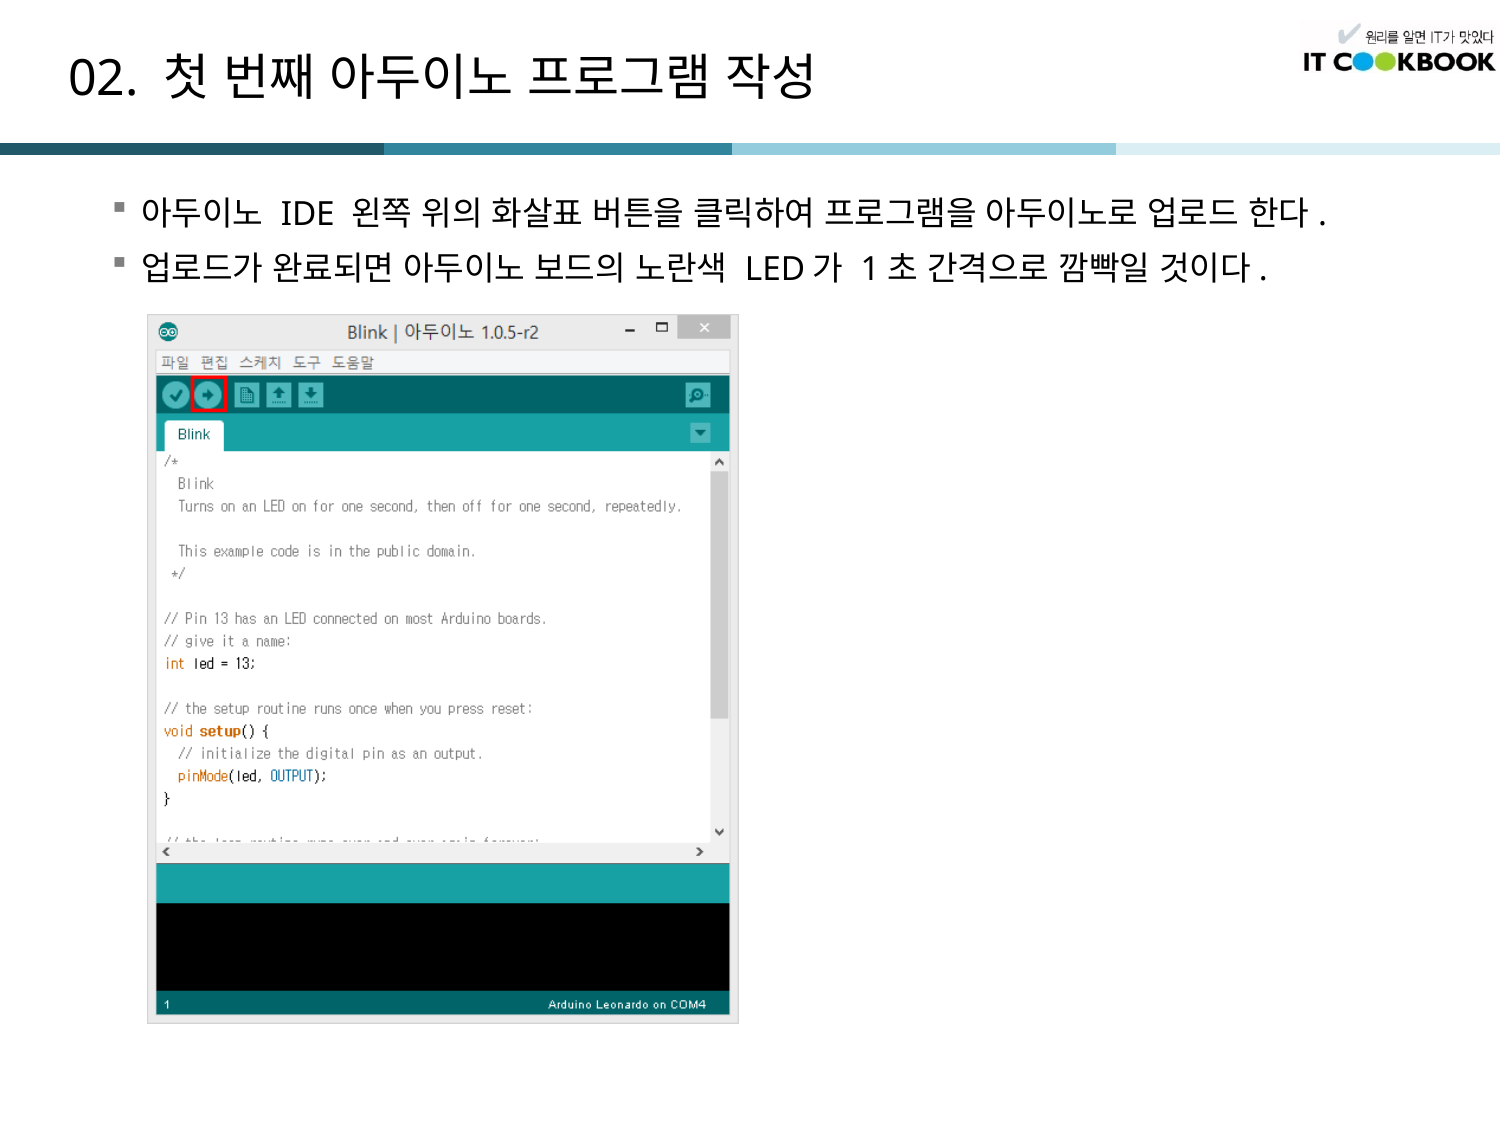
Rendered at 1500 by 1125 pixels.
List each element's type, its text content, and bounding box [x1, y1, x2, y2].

list 아두이노 IDE 왼쪽 위의 화살표 버튼을 클릭하여 프로그램을 아두이노로 업로드 한다. 업로드가 완료되면 아두이노 보드의 노란색 LED가 1초 간격으로 깜빡일 것이다. [52, 184, 1448, 1071]
picture [147, 314, 739, 1024]
title 02. 첫 번째 아두이노 프로그램 작성 [52, 30, 1294, 121]
picture [1299, 20, 1499, 73]
